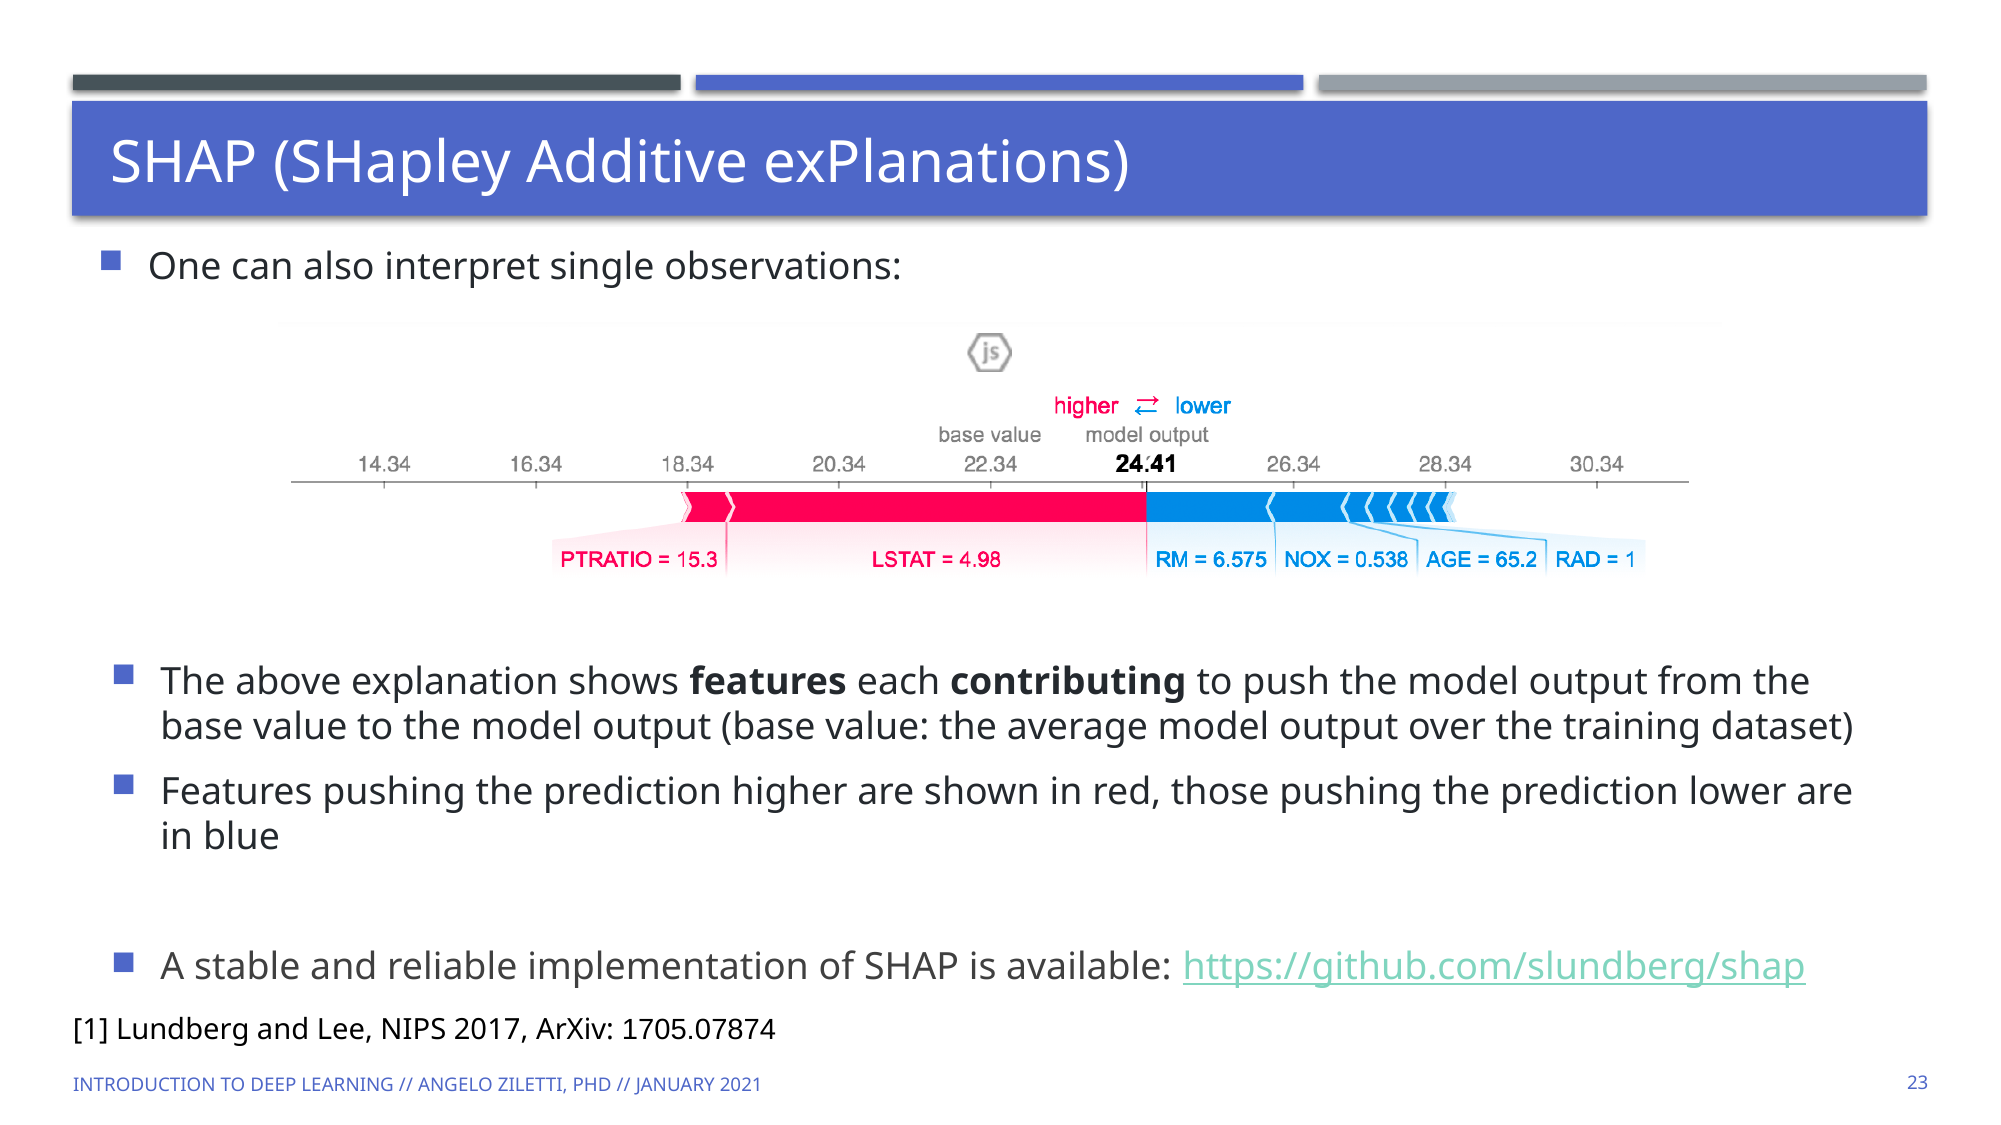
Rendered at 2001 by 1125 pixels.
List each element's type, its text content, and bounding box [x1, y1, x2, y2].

picture [277, 321, 1722, 588]
list The above explanation shows features each contributing to push the model output from the base value to the model output (base value: the average model output over the training dataset) Features pushing the prediction higher are shown in red, those pushing the prediction lower are in blue A stable and reliable implementation of SHAP is available: https://github.com/slundberg/shap [95, 649, 1905, 962]
title SHAP (SHapley Additive exPlanations) [95, 115, 1905, 203]
footer Introduction to Deep Learning // Angelo Ziletti, PhD // January 2021 [58, 1053, 1177, 1114]
text_box One can also interpret single observations: [82, 234, 1893, 322]
slide_number 23 [1770, 1053, 1944, 1114]
text_box [1] Lundberg and Lee, NIPS 2017, ArXiv: 1705.07874 [58, 1003, 1868, 1053]
